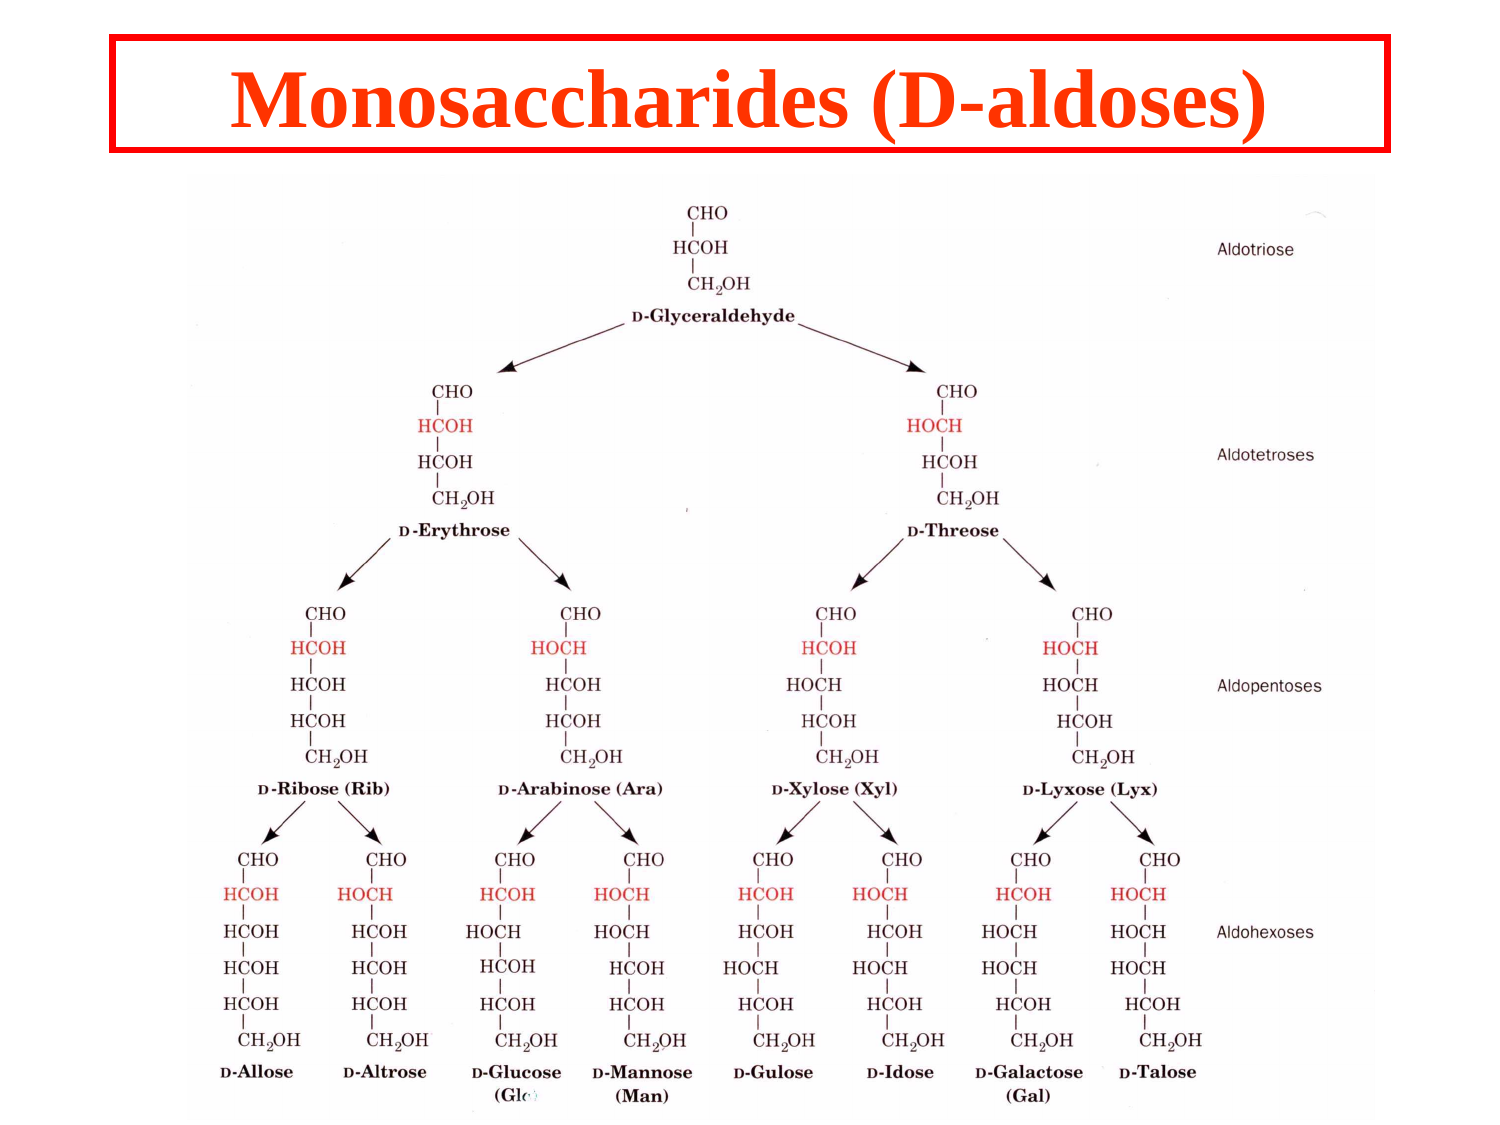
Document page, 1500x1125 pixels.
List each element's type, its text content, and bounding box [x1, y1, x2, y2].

picture [187, 174, 1376, 1120]
title Monosaccharides (D-aldoses) [112, 37, 1388, 150]
